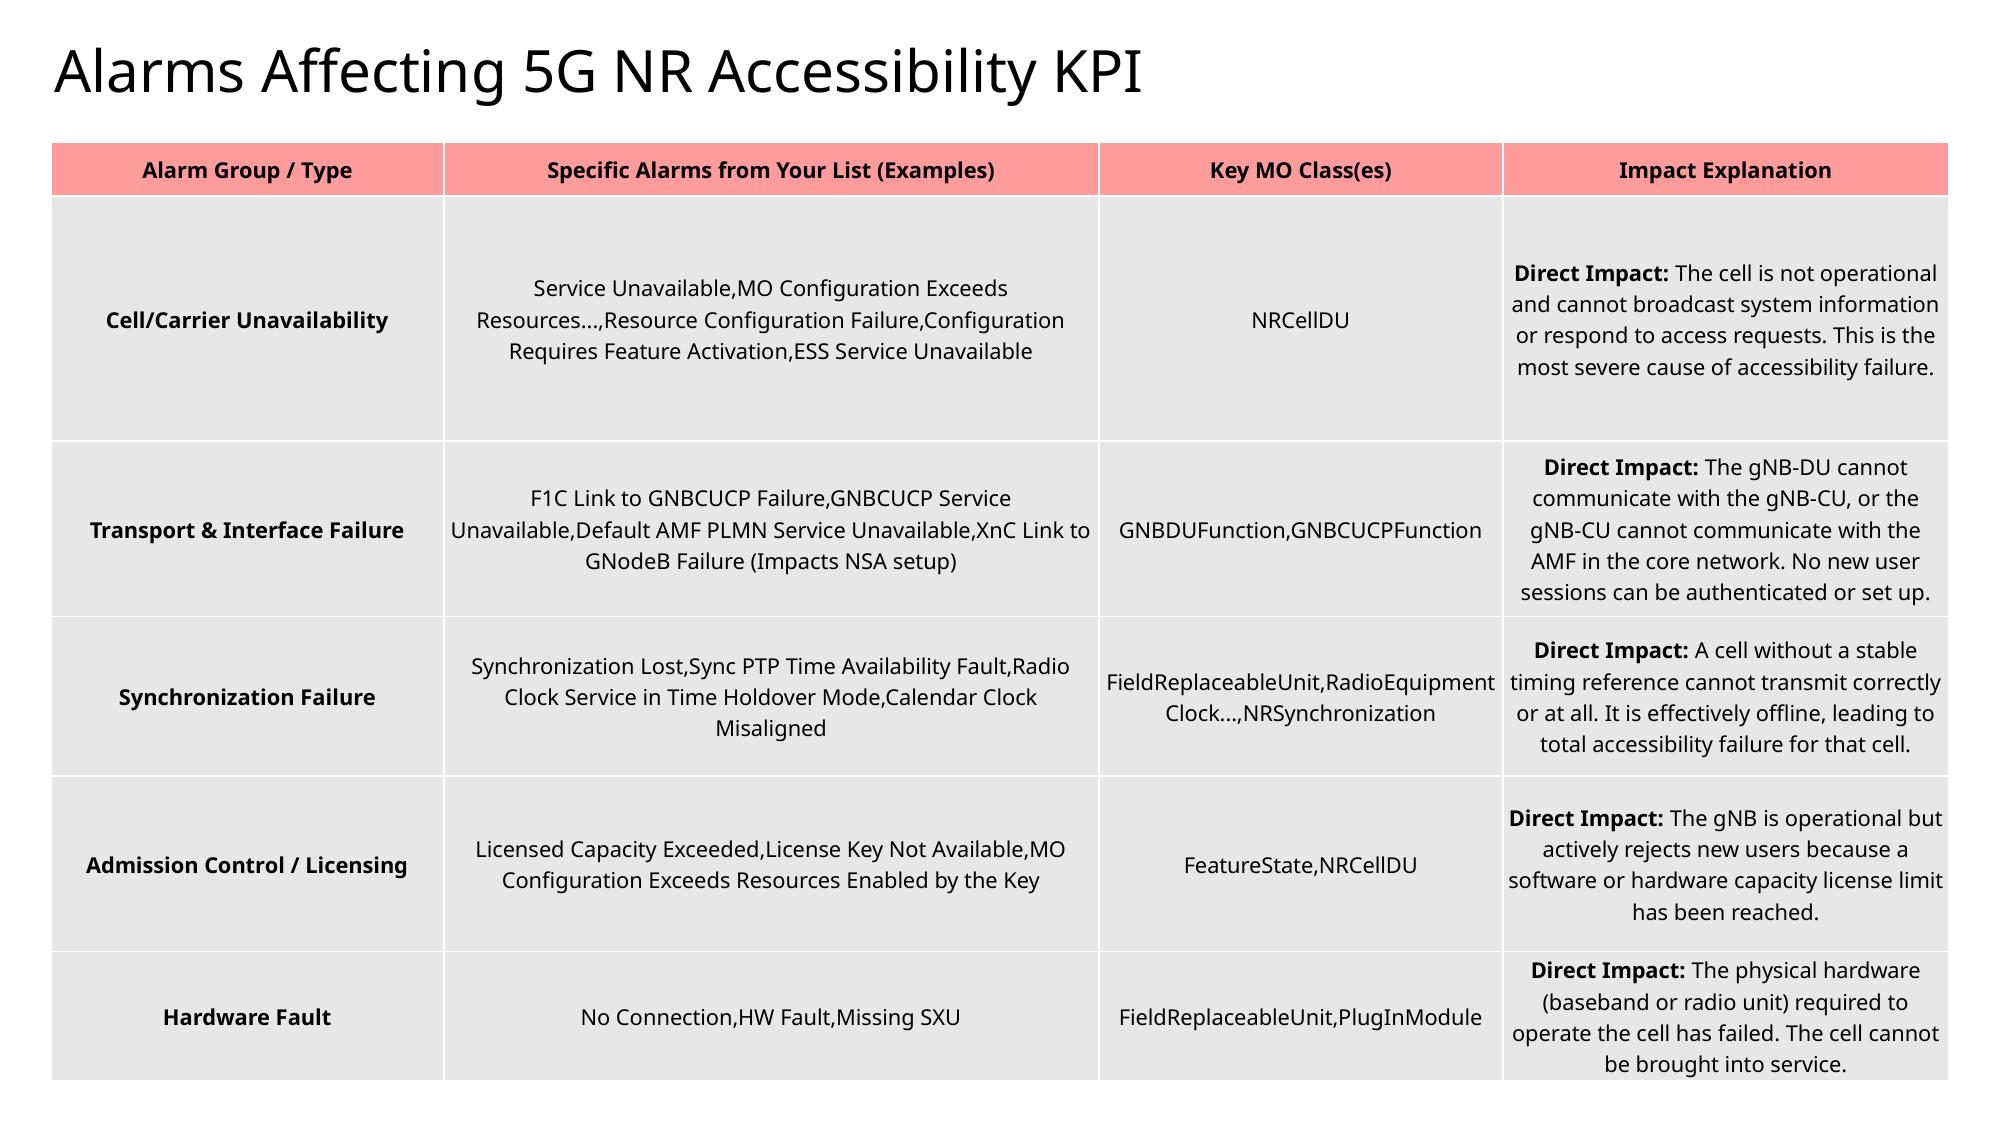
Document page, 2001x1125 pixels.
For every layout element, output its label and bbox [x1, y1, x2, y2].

table_cell [1100, 952, 1502, 1080]
table_cell [1504, 617, 1948, 775]
table_cell [1504, 952, 1948, 1080]
table_cell [1100, 777, 1502, 951]
table_cell [445, 617, 1098, 775]
table_cell [445, 197, 1098, 440]
table_header [1504, 143, 1948, 195]
table_cell [1100, 442, 1502, 616]
table_header [445, 143, 1098, 195]
table_cell [52, 442, 443, 616]
table_cell [1100, 197, 1502, 440]
table_cell [52, 952, 443, 1080]
table_cell [52, 777, 443, 951]
table_cell [445, 442, 1098, 616]
table_header [52, 143, 443, 195]
table_cell [52, 197, 443, 440]
table_cell [1100, 617, 1502, 775]
table_cell [445, 952, 1098, 1080]
table_cell [1504, 777, 1948, 951]
table_cell [1504, 197, 1948, 440]
table_cell [52, 617, 443, 775]
list [39, 17, 1987, 108]
table_cell [445, 777, 1098, 951]
table_header [1100, 143, 1502, 195]
table_cell [1504, 442, 1948, 616]
